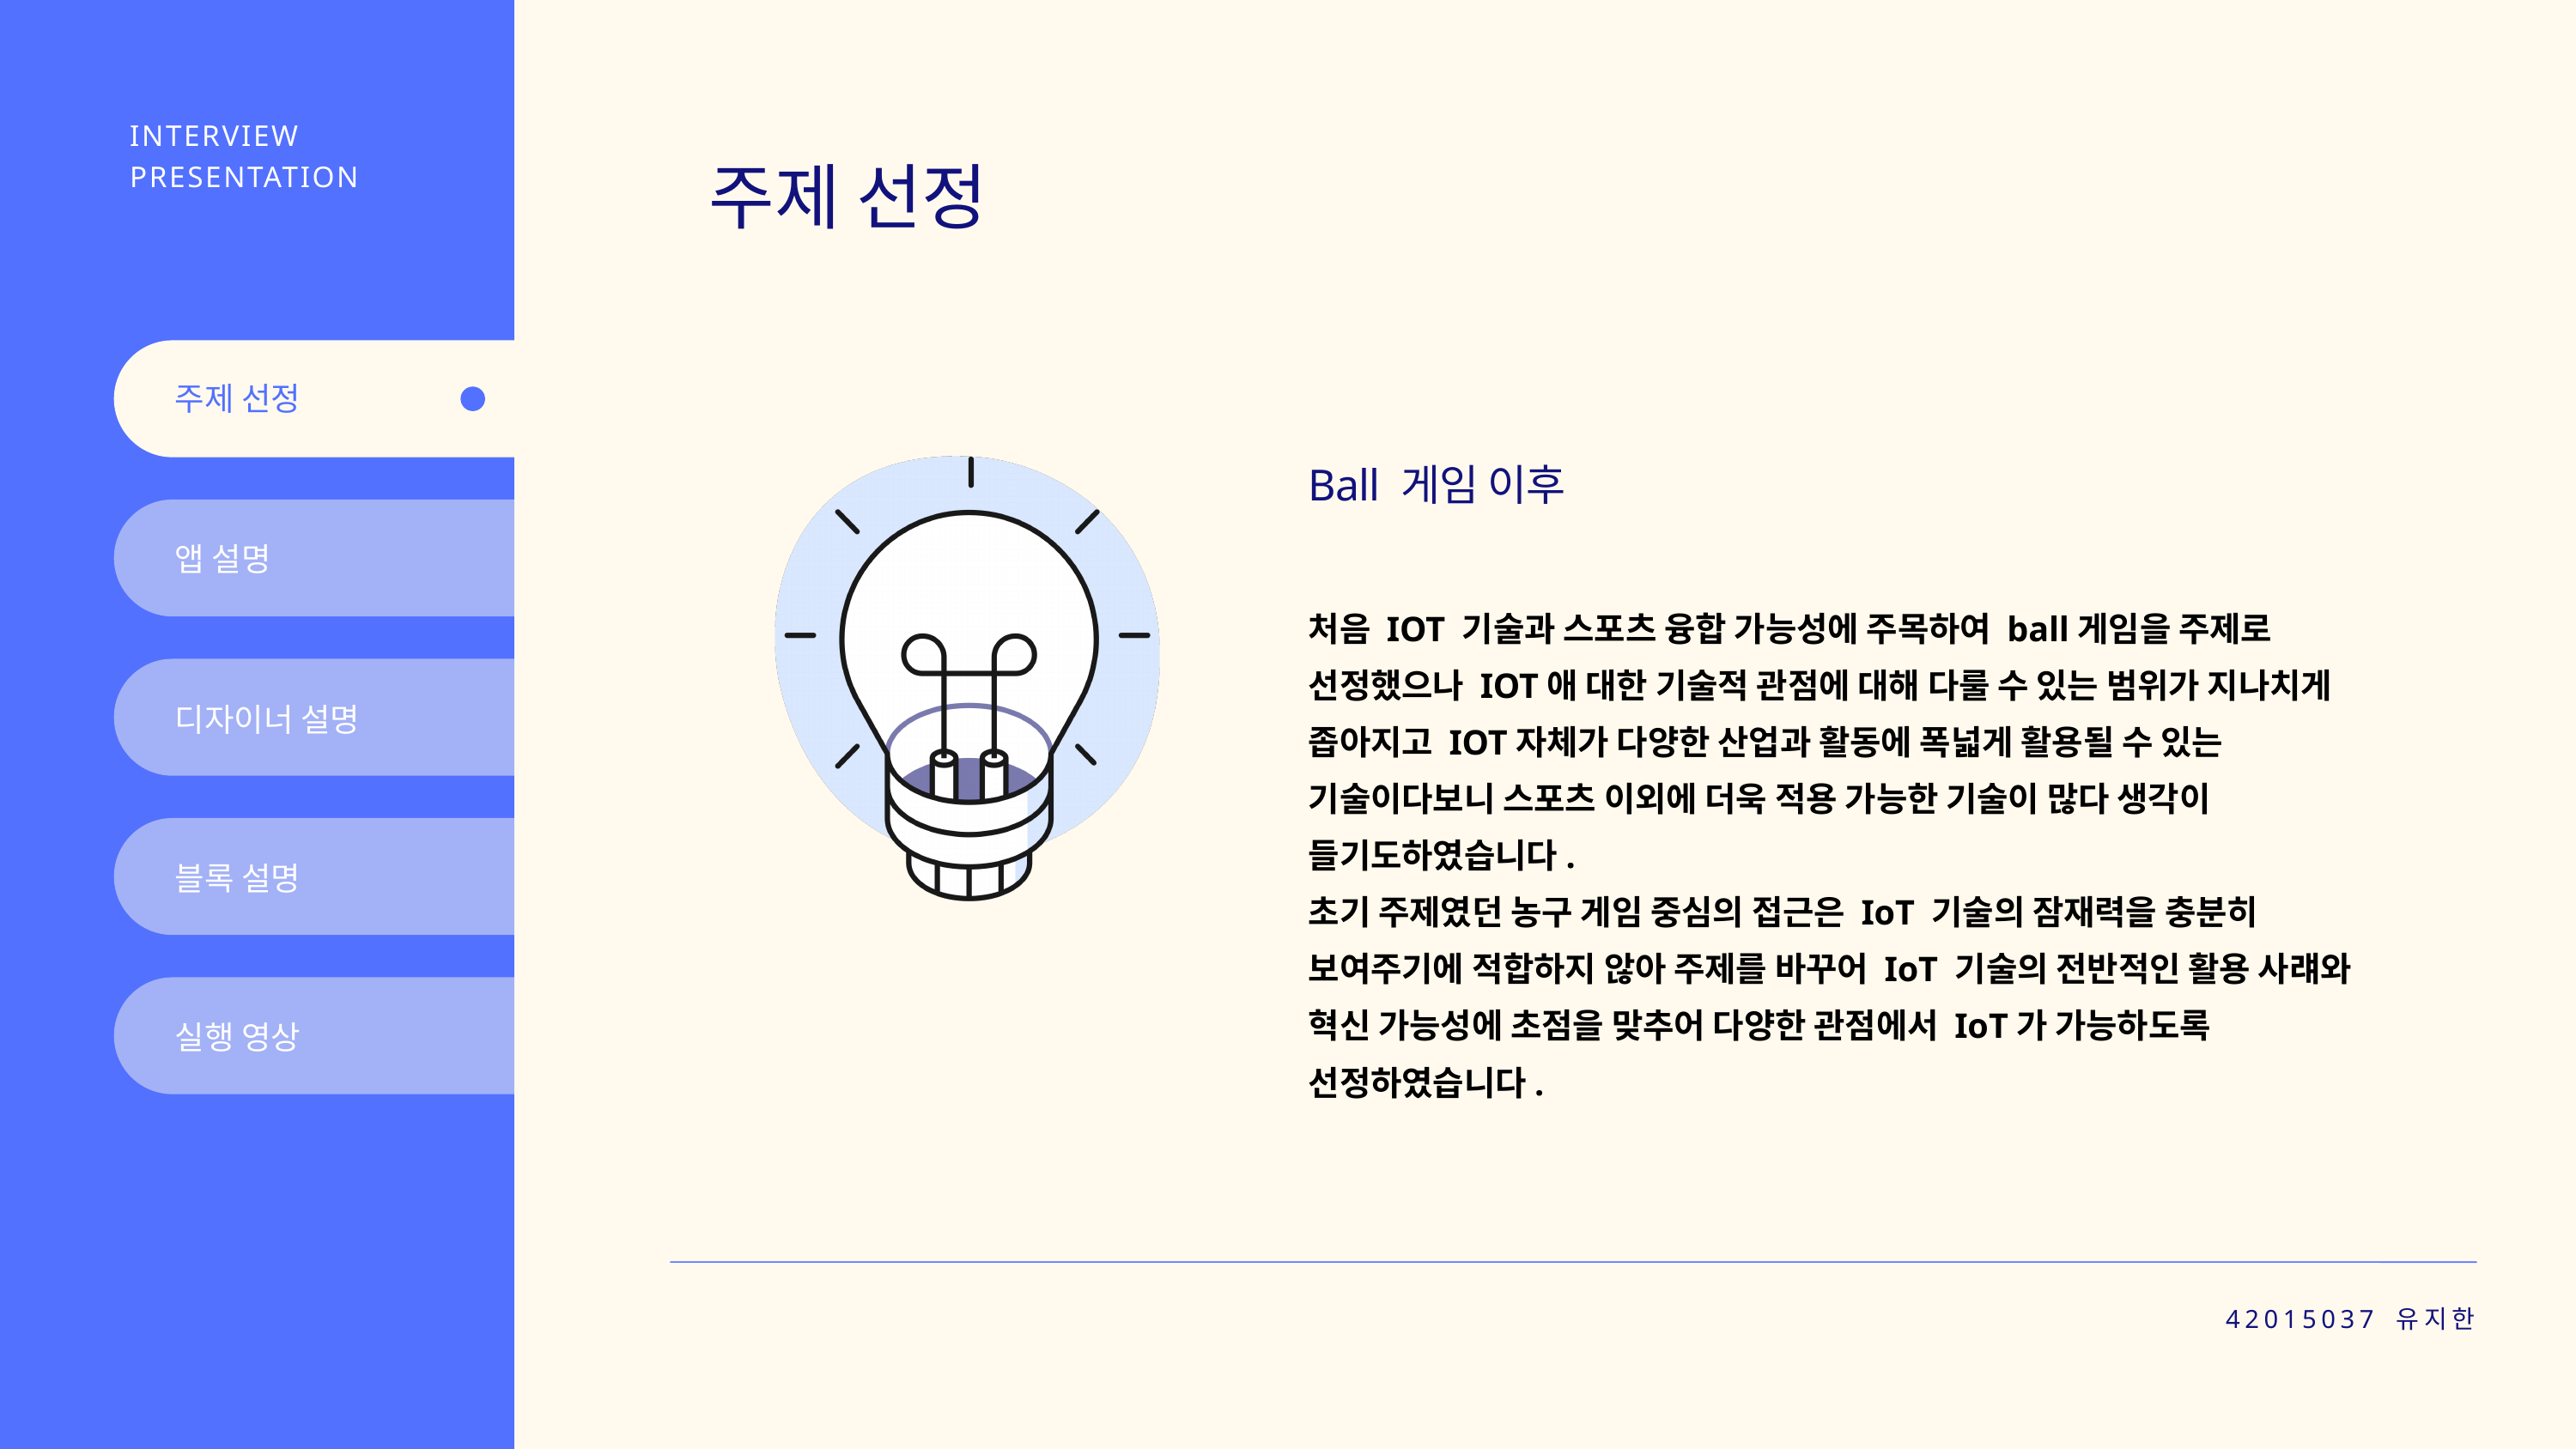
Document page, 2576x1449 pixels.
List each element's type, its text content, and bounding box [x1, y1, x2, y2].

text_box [113, 340, 574, 458]
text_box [460, 386, 486, 412]
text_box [113, 817, 574, 936]
text_box 42015037 유지한 [2040, 1303, 2476, 1334]
text_box 주제 선정 [708, 152, 1868, 239]
text_box Ball 게임 이후 [1308, 449, 2477, 510]
text_box 처음 IOT 기술과 스포츠 융합 가능성에 주목하여 ball게임을 주제로 선정했으나 IOT애 대한 기술적 관점에 대해 다룰 수 있는 범위가 지나치게 좁아지고 IOT자체가 다양한 산업과 활동에 폭넓게 활용될 수 있는 기술이다보니 스포츠 이외에 더욱 적용 가능한 기술이 많다 생각이 들기도하였습니다. 초기 주제였던 농구 게임 중심의 접근은 IoT 기술의 잠재력을 충분히 보여주기에 적합하지 않아 주제를 바꾸어 IoT 기술의 전반적인 활용 사럐와 혁신 가능성에 초점을 맞추어 다양한 관점에서 IoT가 가능하도록 선정하였습니다. [1308, 591, 2402, 1103]
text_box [113, 499, 574, 617]
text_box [113, 977, 574, 1094]
text_box [775, 456, 1160, 901]
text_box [113, 658, 574, 776]
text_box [0, 0, 515, 1449]
